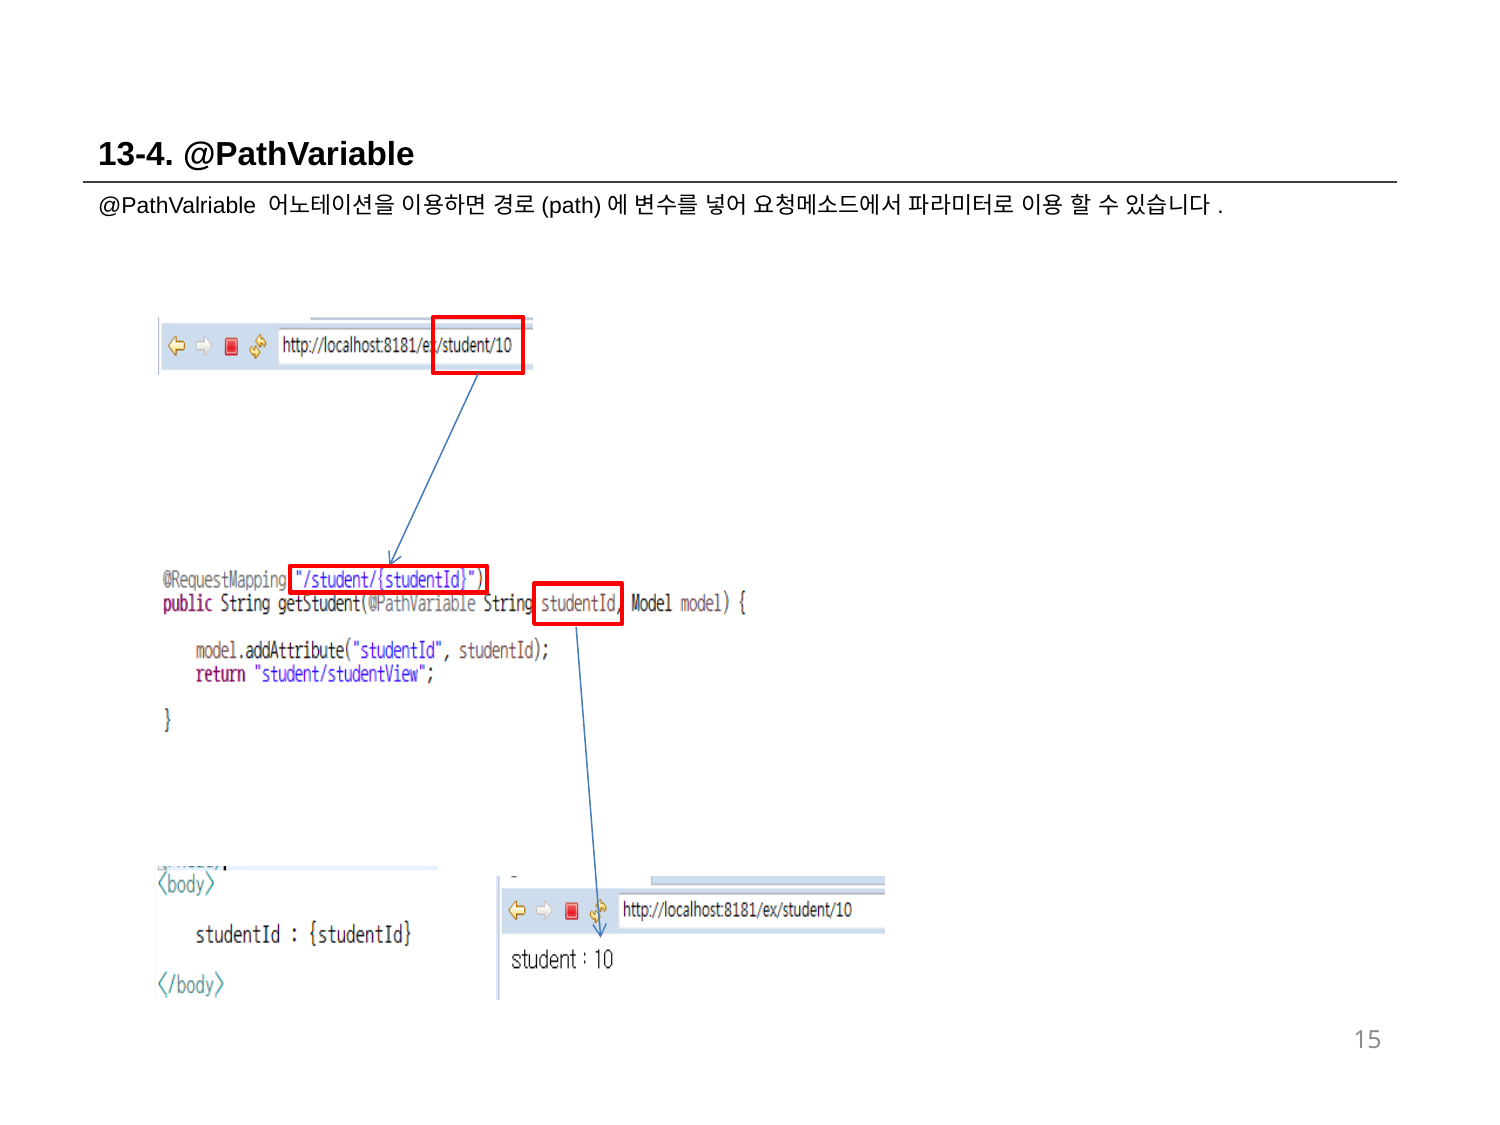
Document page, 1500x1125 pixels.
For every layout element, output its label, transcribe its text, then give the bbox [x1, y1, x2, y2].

text_box @PathValriable 어노테이션을 이용하면 경로(path)에 변수를 넣어 요청메소드에서 파라미터로 이용 할 수 있습니다. [83, 189, 1397, 226]
picture [496, 875, 885, 1000]
picture [158, 317, 533, 375]
text_box 13-4. @PathVariable [83, 124, 1397, 180]
picture [142, 547, 771, 820]
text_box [575, 626, 601, 939]
slide_number 15 [1059, 1010, 1397, 1071]
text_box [389, 373, 479, 567]
picture [152, 866, 438, 998]
